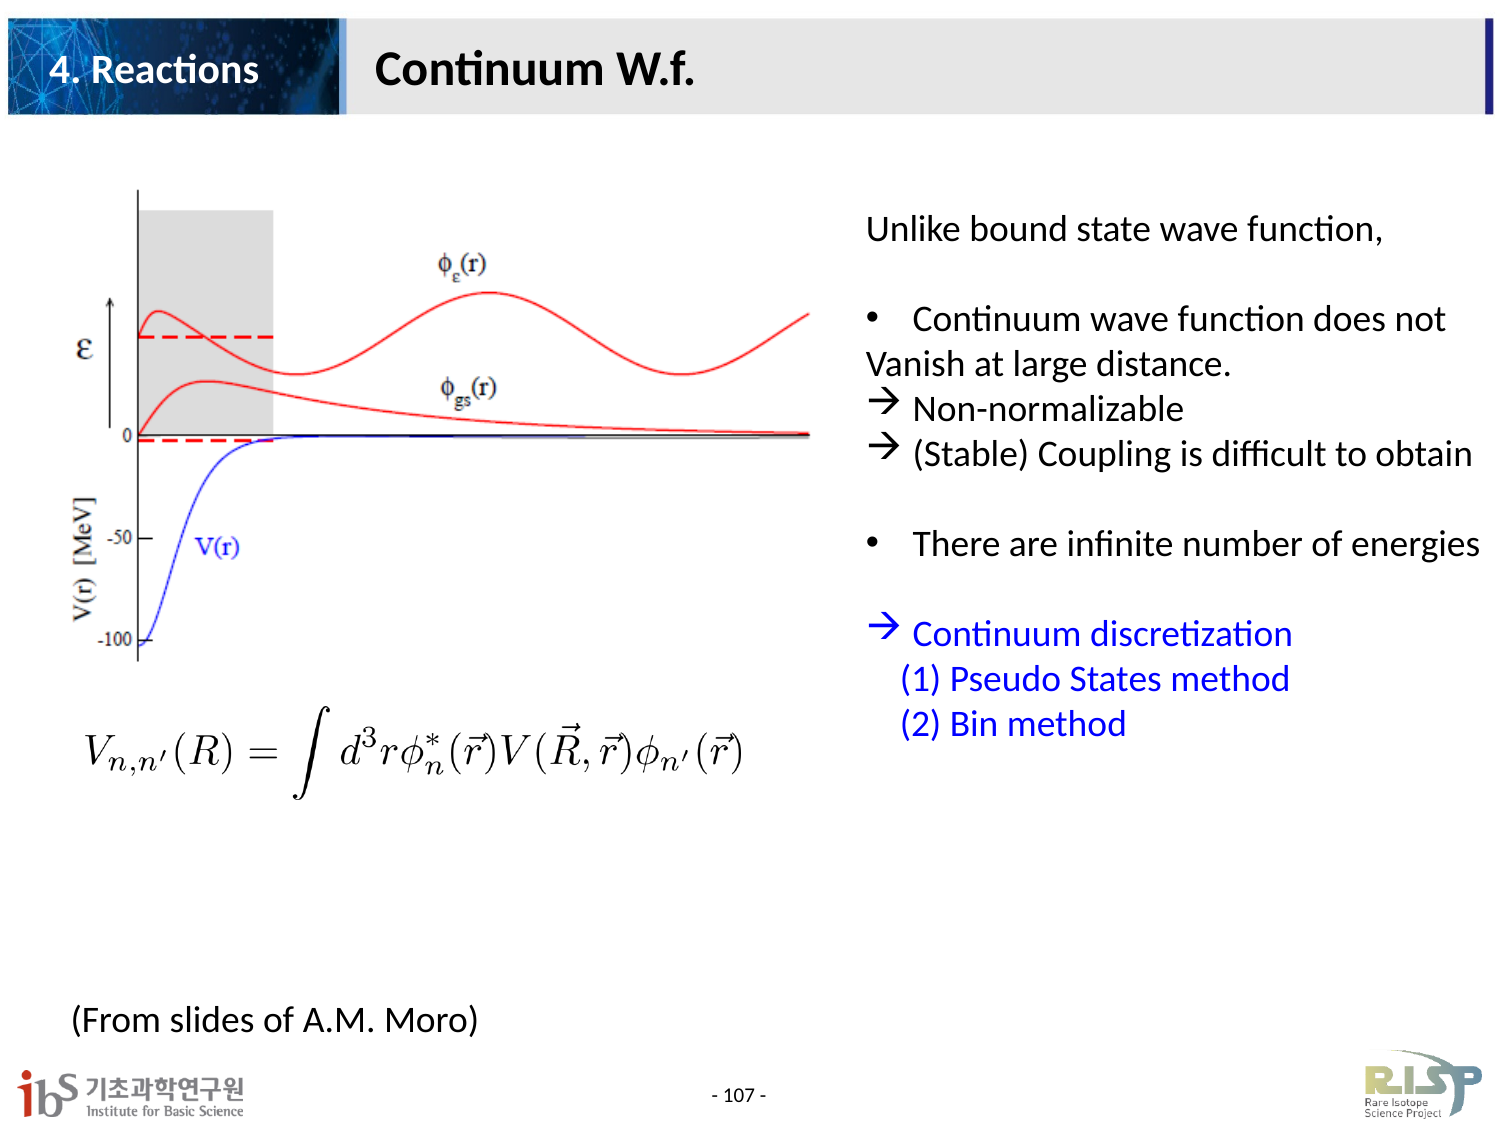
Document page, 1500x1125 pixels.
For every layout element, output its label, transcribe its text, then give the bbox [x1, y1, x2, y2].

picture [17, 1070, 243, 1117]
picture [1364, 1049, 1482, 1119]
text_box Unlike bound state wave function, Continuum wave function does not Vanish at large distance. Non-normalizable (Stable) Coupling is difficult to obtain There are infinite number of energies Continuum discretization (1) Pseudo States method (2) Bin method [851, 196, 1497, 751]
picture [85, 706, 741, 800]
picture [31, 151, 854, 679]
picture [2, 10, 1500, 130]
text_box (From slides of A.M. Moro) [55, 987, 495, 1048]
